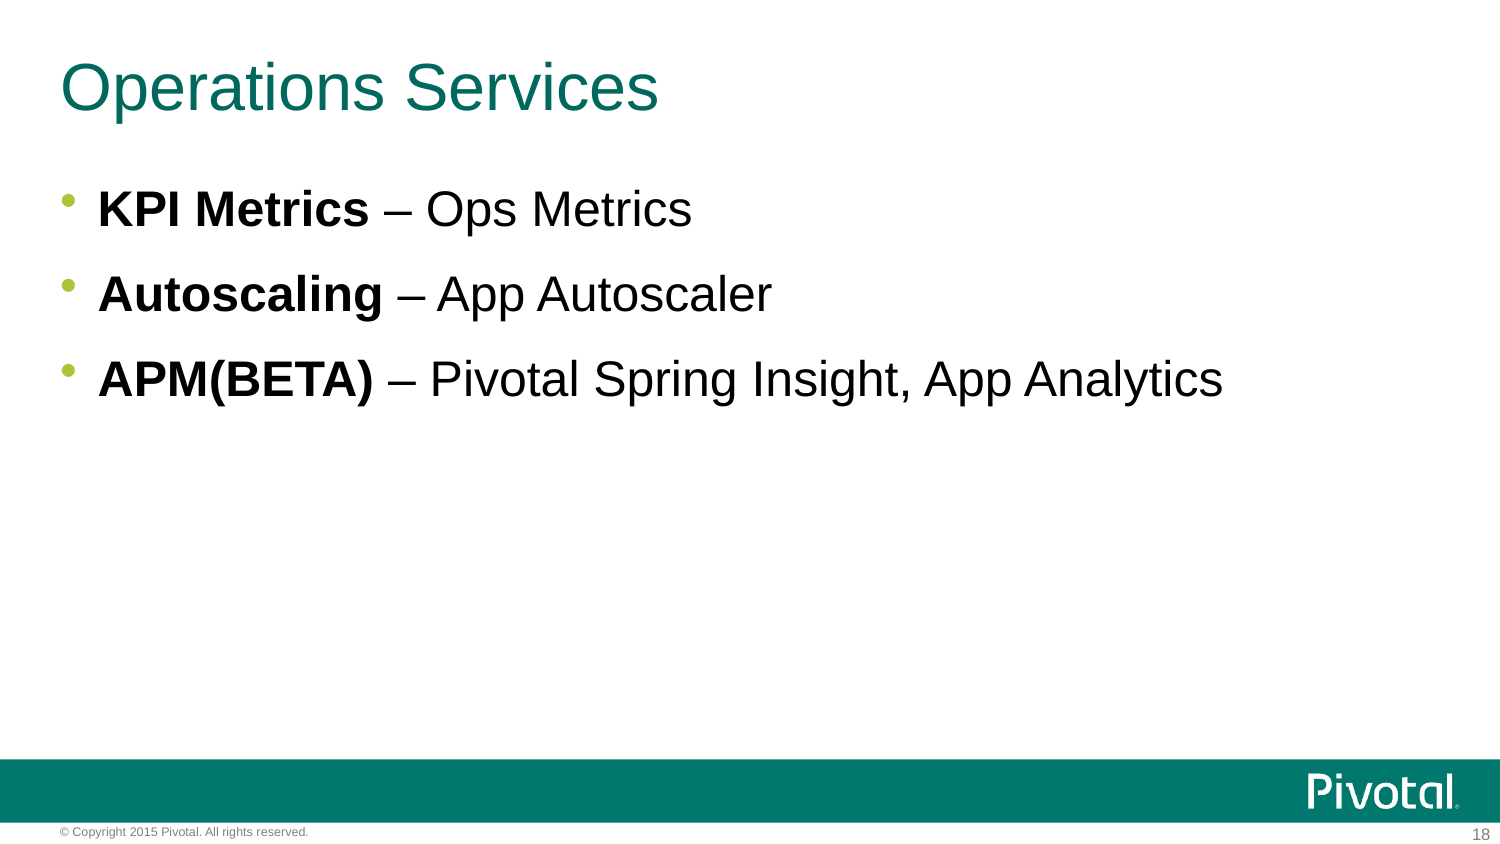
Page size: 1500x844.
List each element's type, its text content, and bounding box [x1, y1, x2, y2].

list KPI Metrics – Ops Metrics Autoscaling – App Autoscaler APM(BETA) – Pivotal Spring Insight, App Analytics [60, 176, 1440, 732]
title Operations Services [60, 53, 1440, 129]
picture [1300, 761, 1464, 816]
